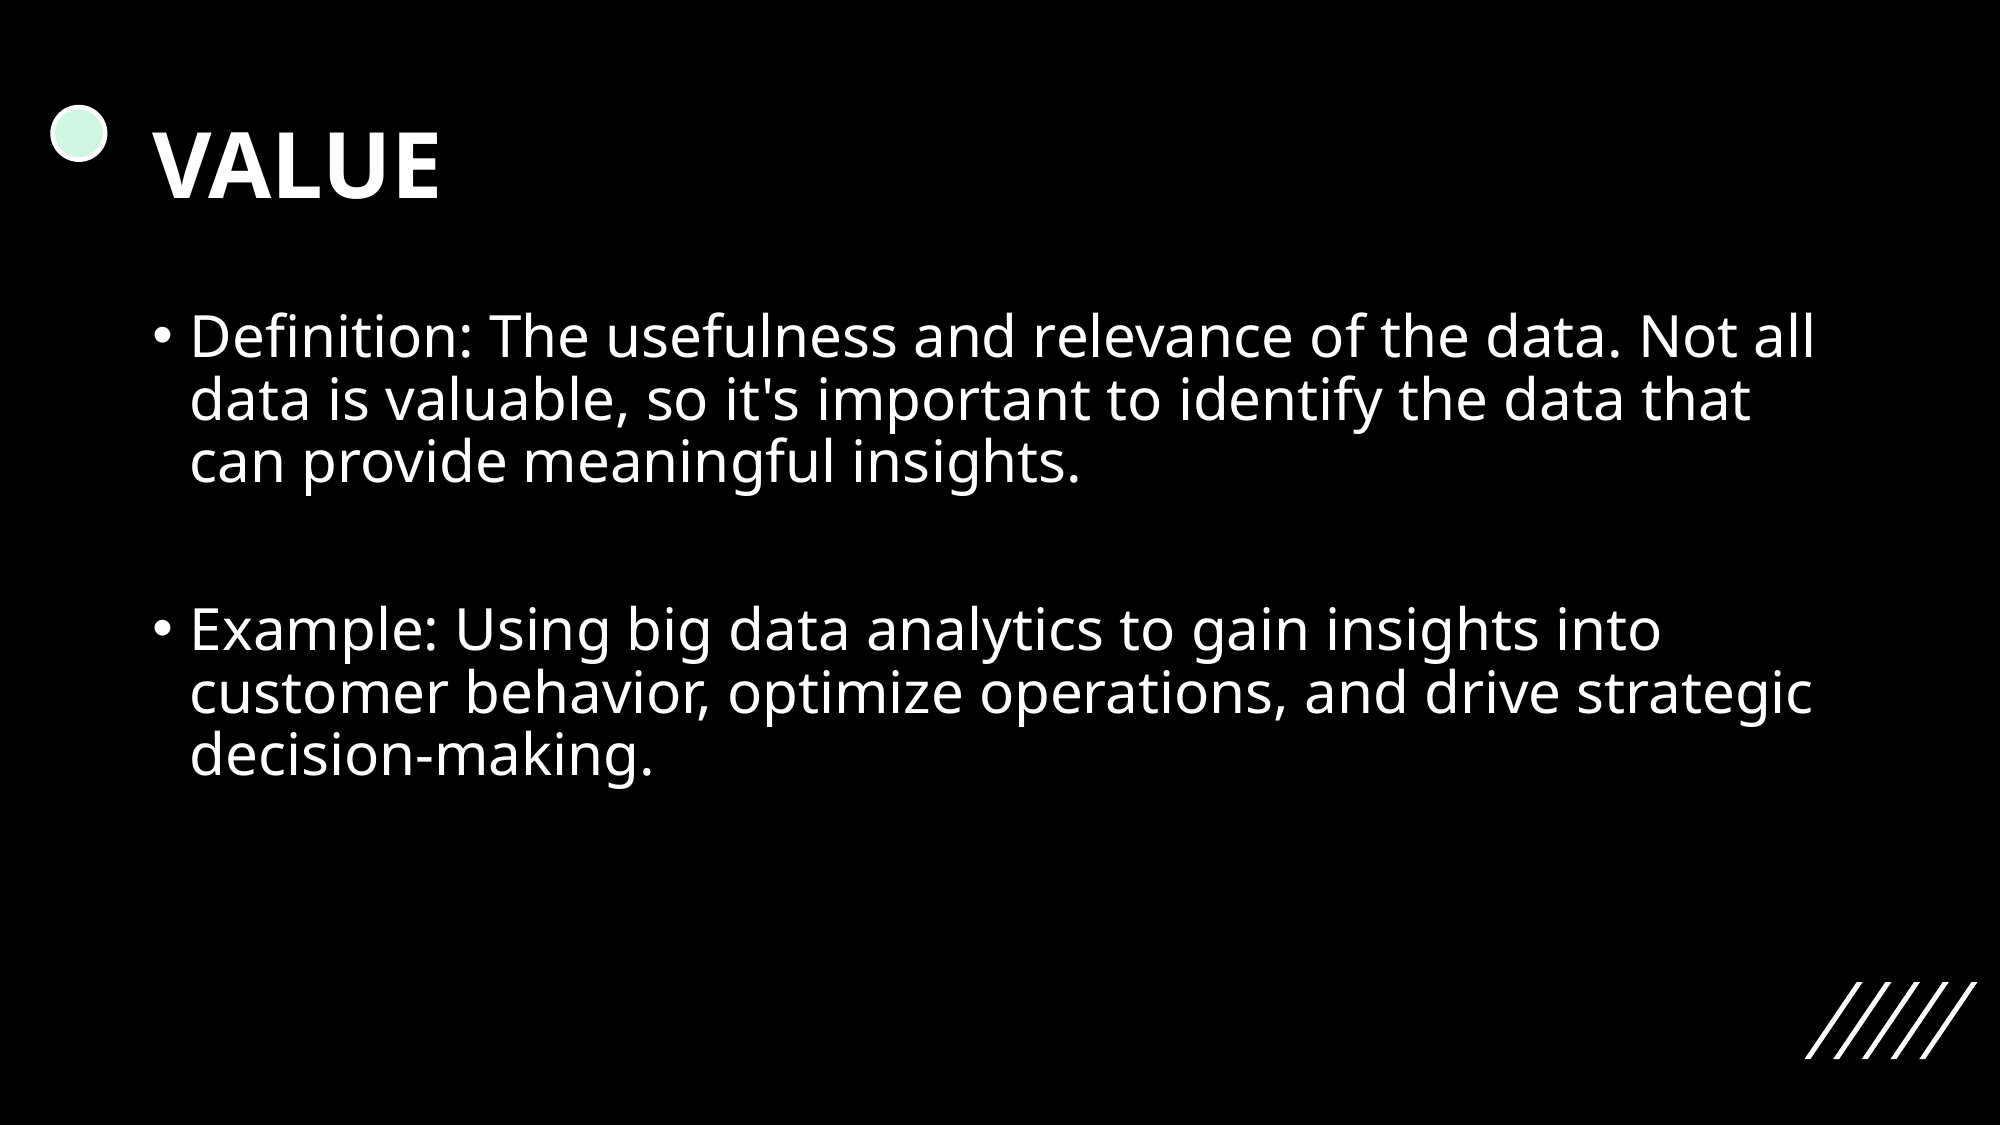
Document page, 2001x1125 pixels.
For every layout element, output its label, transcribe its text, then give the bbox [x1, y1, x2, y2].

list Definition: The usefulness and relevance of the data. Not all data is valuable, so it's important to identify the data that can provide meaningful insights. Example: Using big data analytics to gain insights into customer behavior, optimize operations, and drive strategic decision-making. [137, 299, 1863, 1014]
title VALUE [137, 59, 1863, 278]
